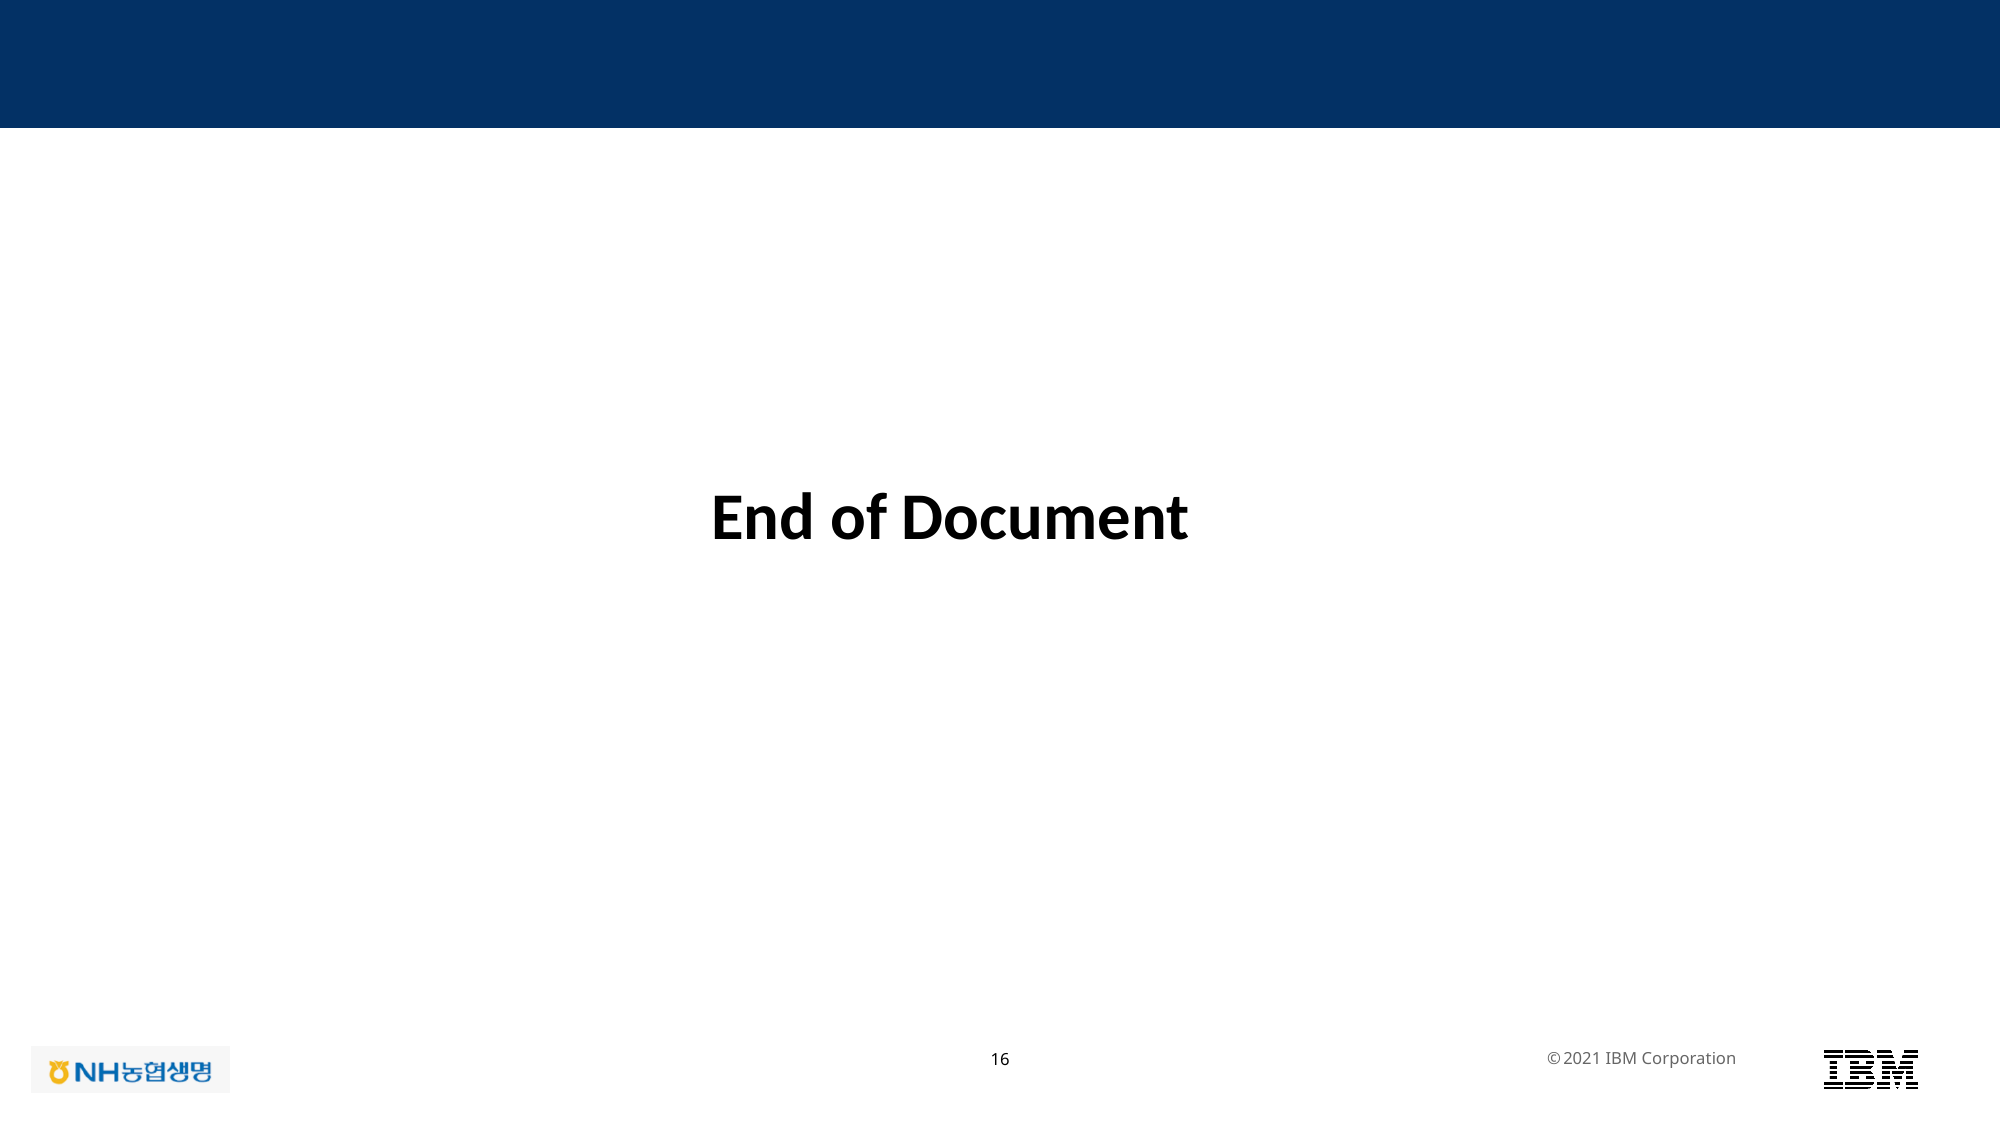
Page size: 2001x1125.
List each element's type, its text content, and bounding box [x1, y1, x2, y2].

text_box End of Document [491, 465, 1411, 561]
picture [31, 1046, 230, 1093]
picture [1824, 1050, 1918, 1089]
